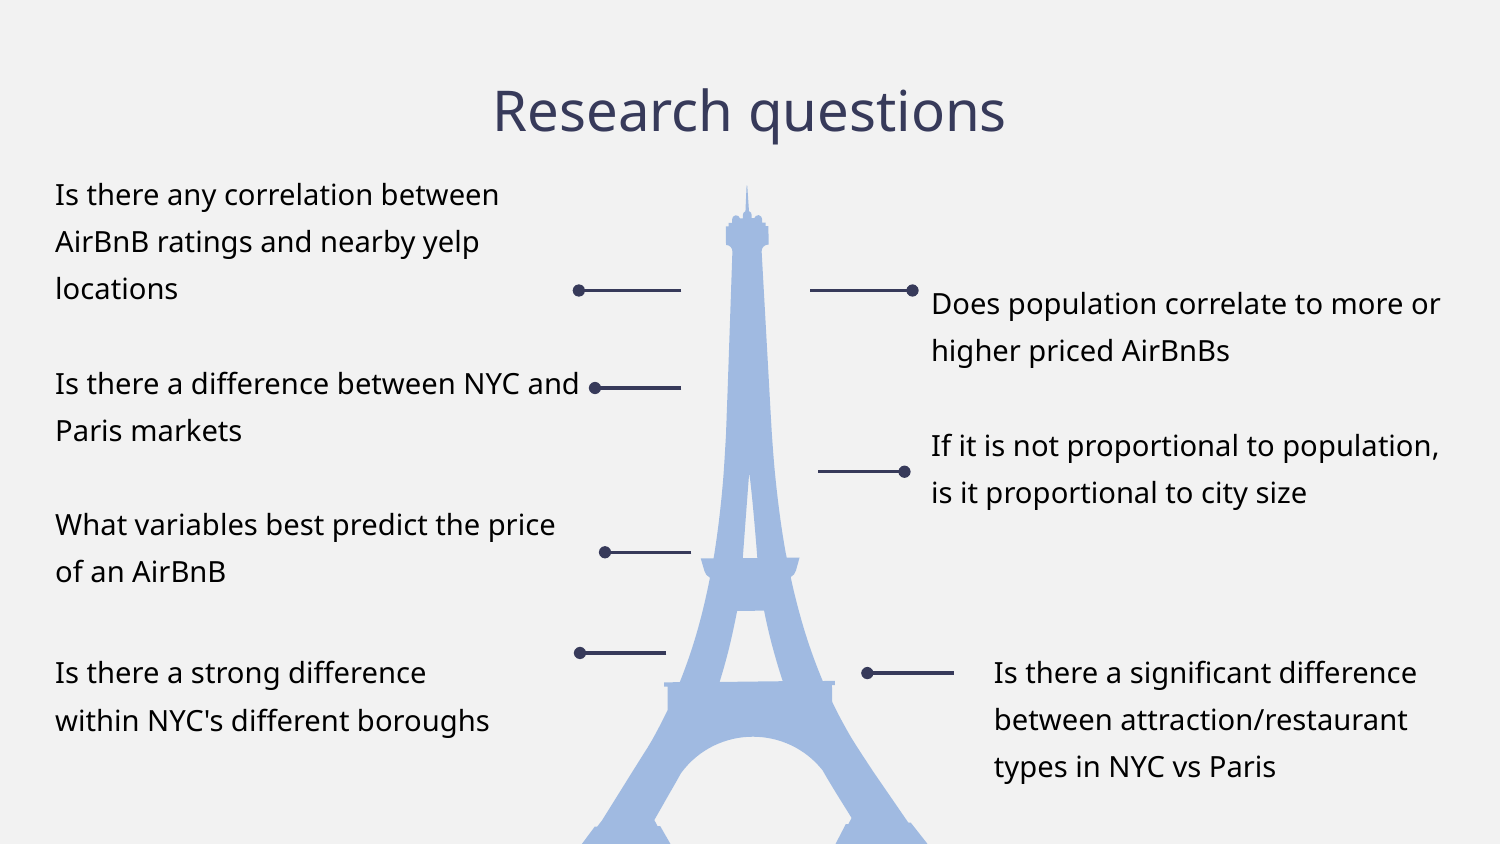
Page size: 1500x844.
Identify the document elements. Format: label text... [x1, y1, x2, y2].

title Research questions [116, 59, 1383, 160]
text_box Is there a strong difference within NYC's different boroughs [40, 627, 533, 752]
subtitle Is there any correlation between AirBnB ratings and nearby yelp locations Is there a difference between NYC and Paris markets What variables best predict the price of an AirBnB [40, 197, 605, 653]
text_box Is there a significant difference between attraction/restaurant types in NYC vs Paris [978, 592, 1471, 799]
subtitle Does population correlate to more or higher priced AirBnBs If it is not proportional to population, is it proportional to city size [916, 241, 1472, 592]
